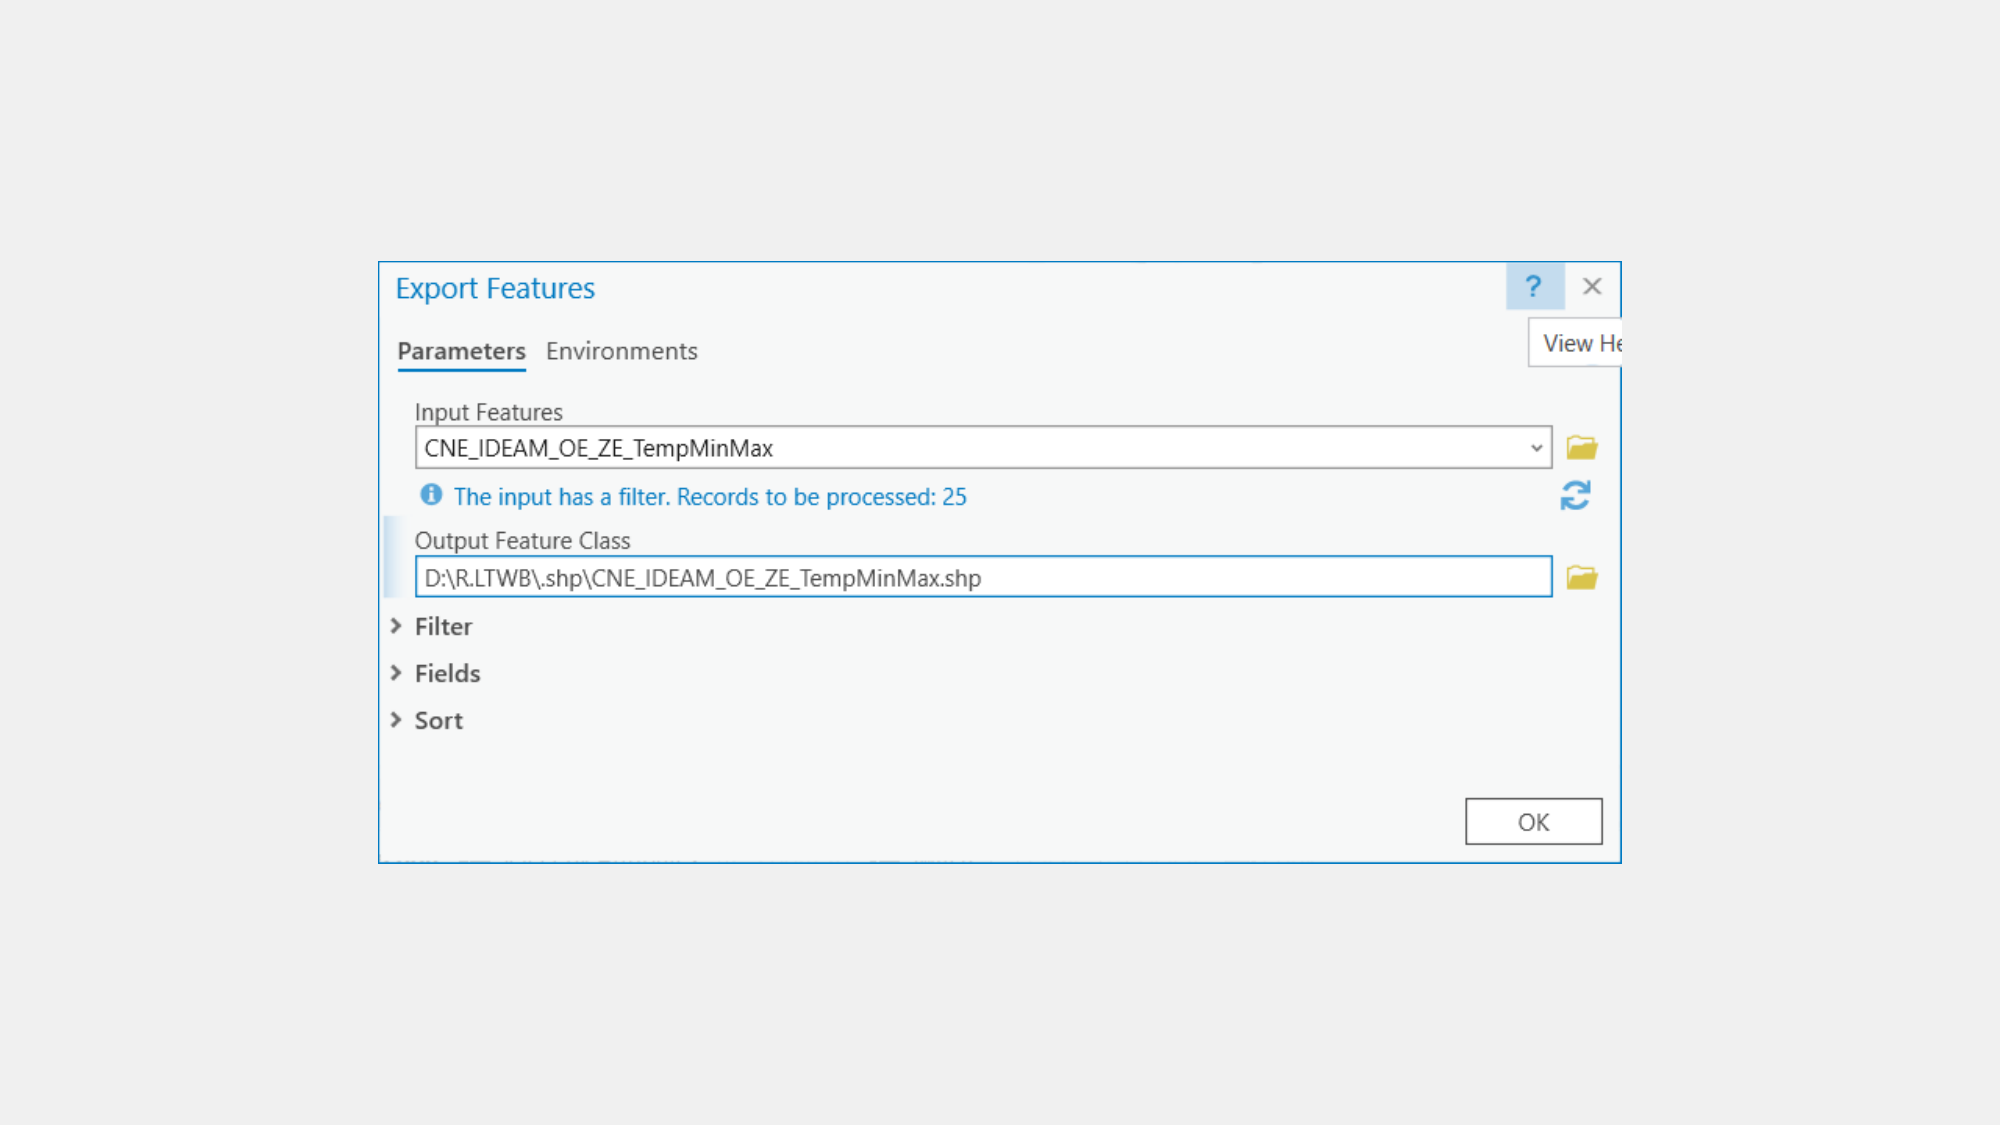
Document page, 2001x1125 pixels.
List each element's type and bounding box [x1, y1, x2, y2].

picture [378, 261, 1622, 864]
